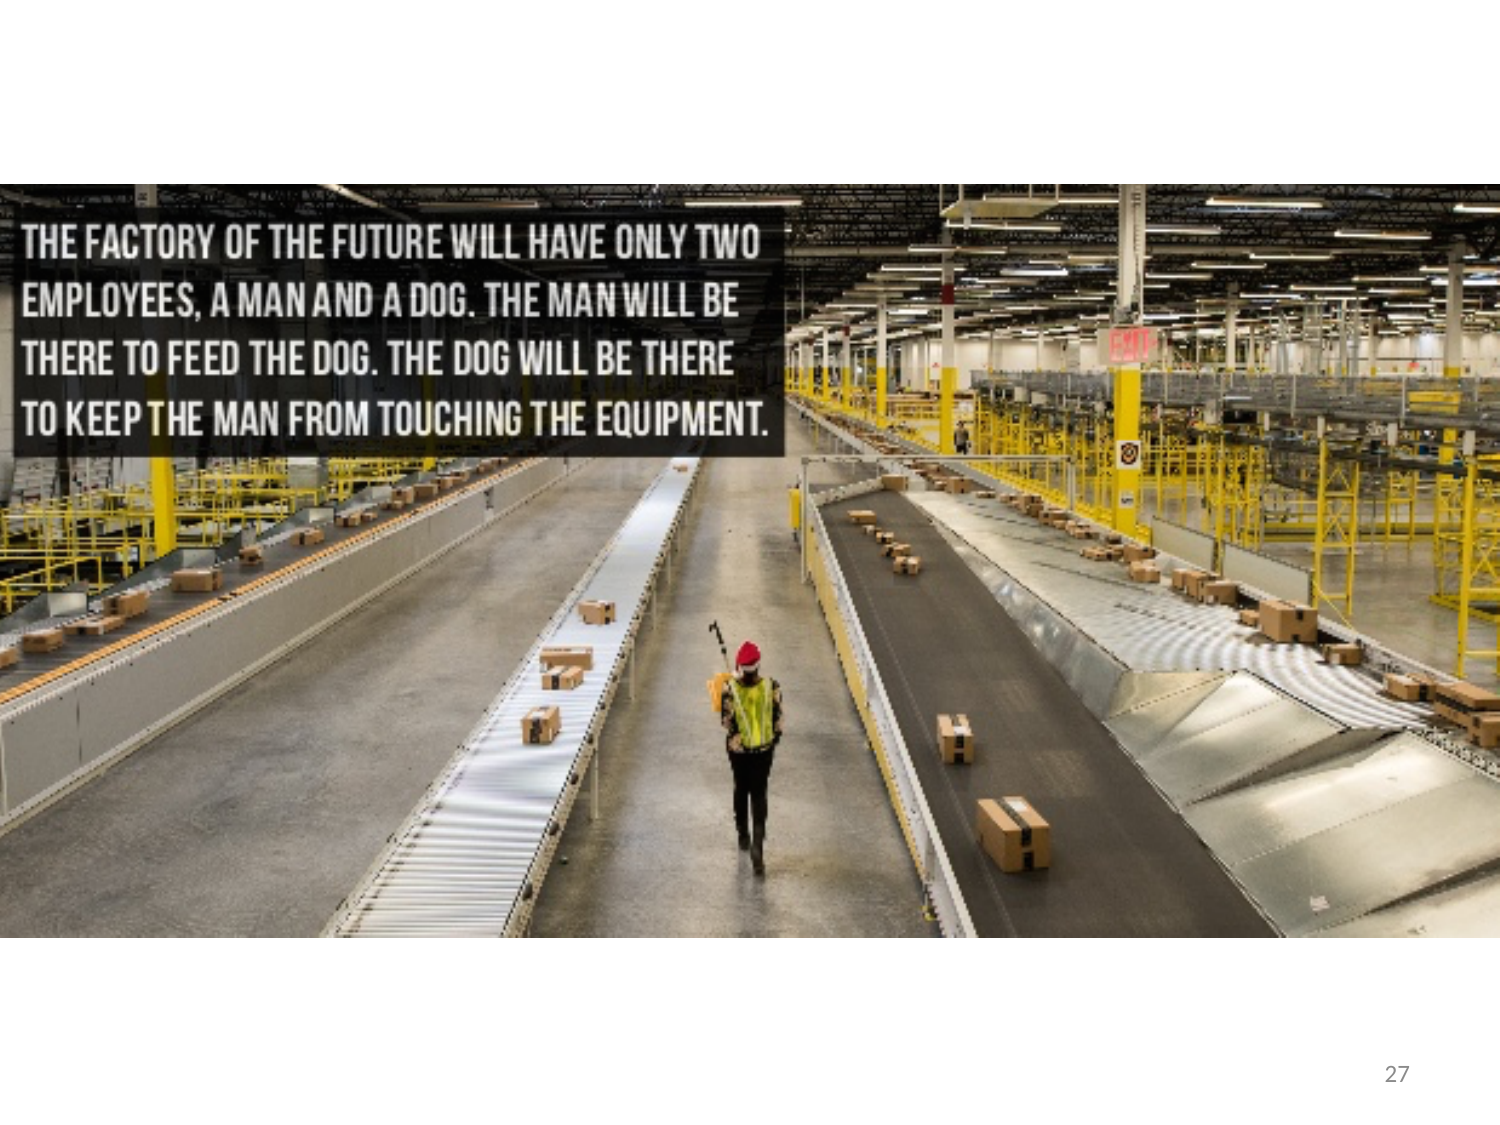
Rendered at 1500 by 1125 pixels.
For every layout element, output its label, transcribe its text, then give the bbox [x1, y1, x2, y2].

slide_number 27 [1074, 1042, 1425, 1103]
picture [0, 183, 1500, 938]
